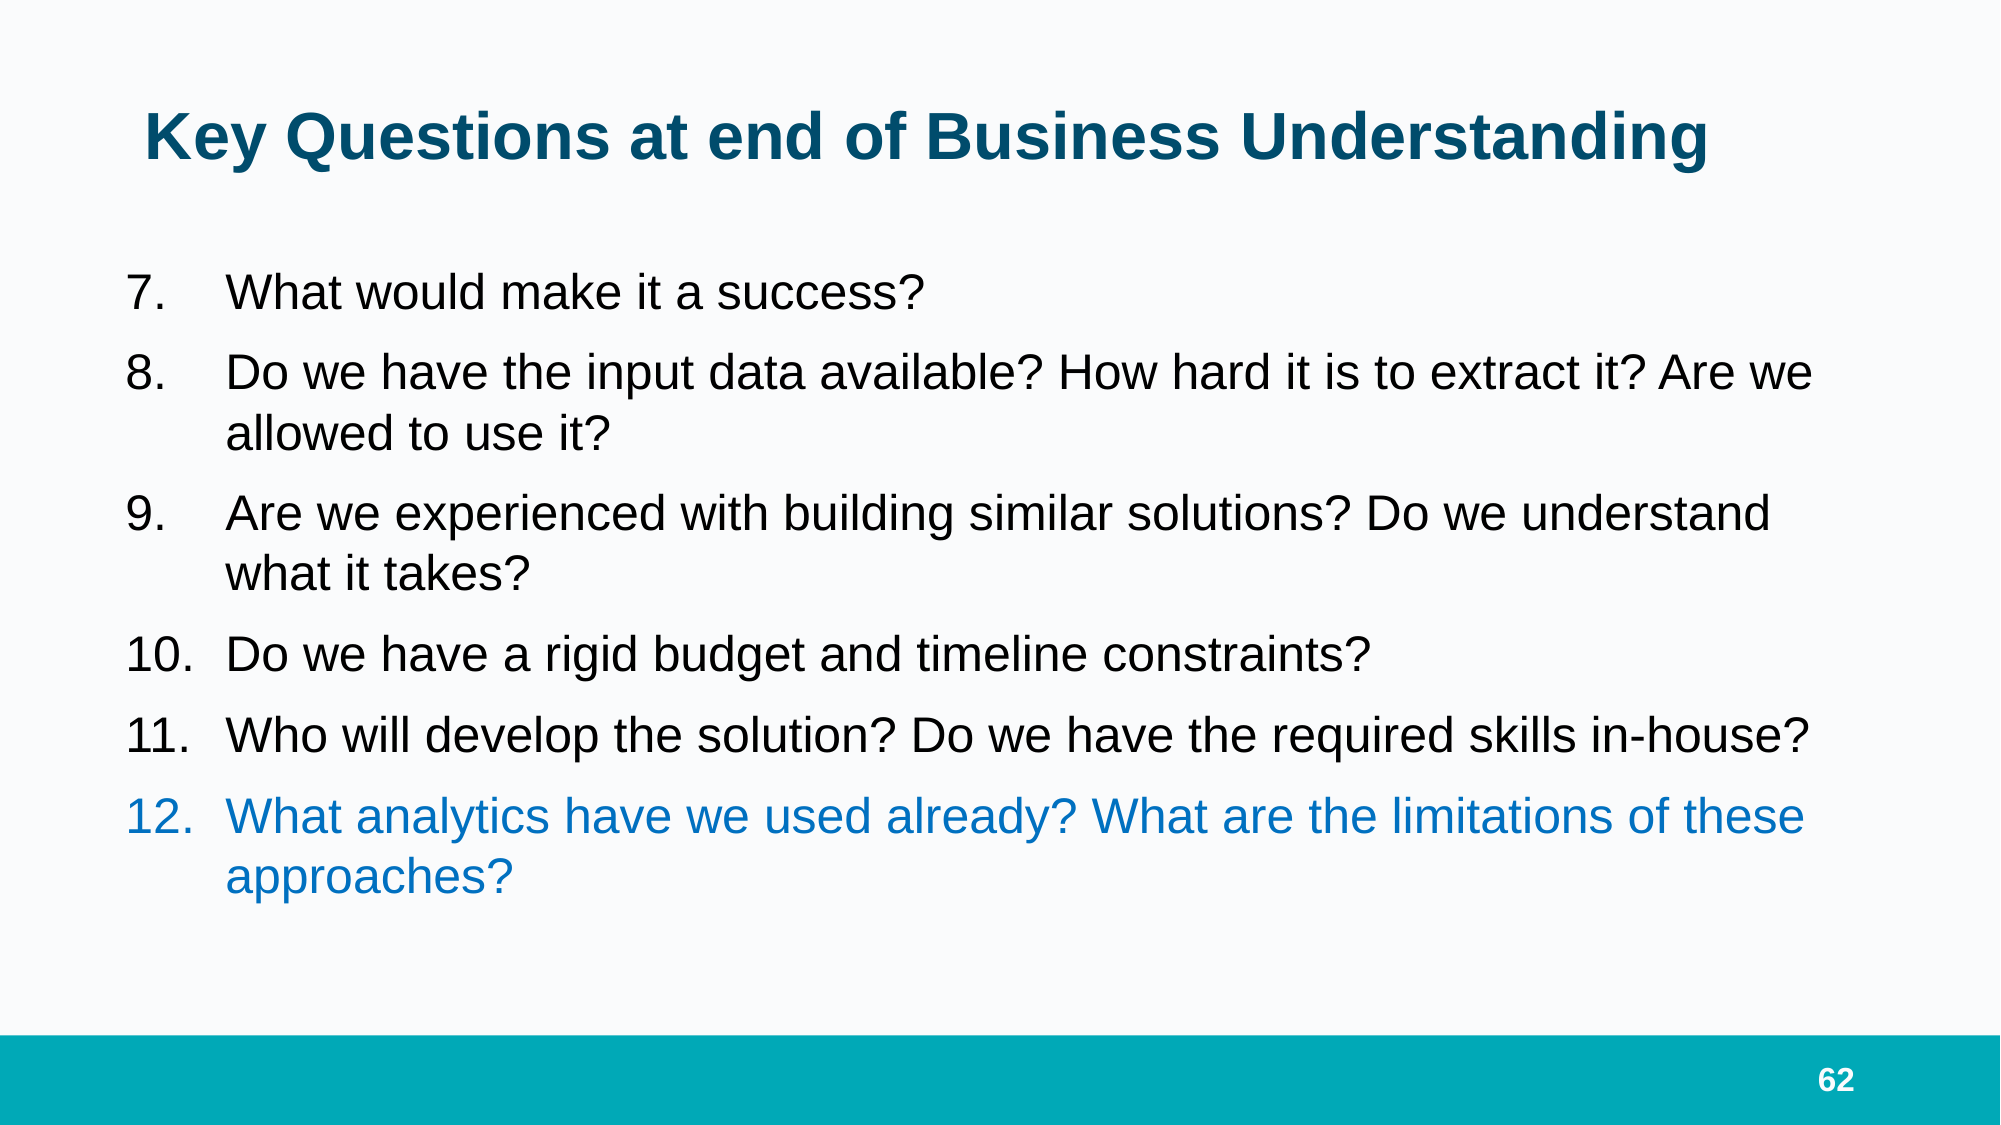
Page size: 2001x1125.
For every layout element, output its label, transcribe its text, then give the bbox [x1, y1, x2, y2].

title Key Questions at end of Business Understanding [136, 59, 1863, 214]
slide_number 62 [1807, 1050, 1863, 1106]
list What would make it a success? Do we have the input data available? How hard it is to extract it? Are we allowed to use it? Are we experienced with building similar solutions? Do we understand what it takes? Do we have a rigid budget and timeline constraints? Who will develop the solution? Do we have the required skills in-house? What analytics have we used already? What are the limitations of these approaches? [117, 214, 1883, 948]
